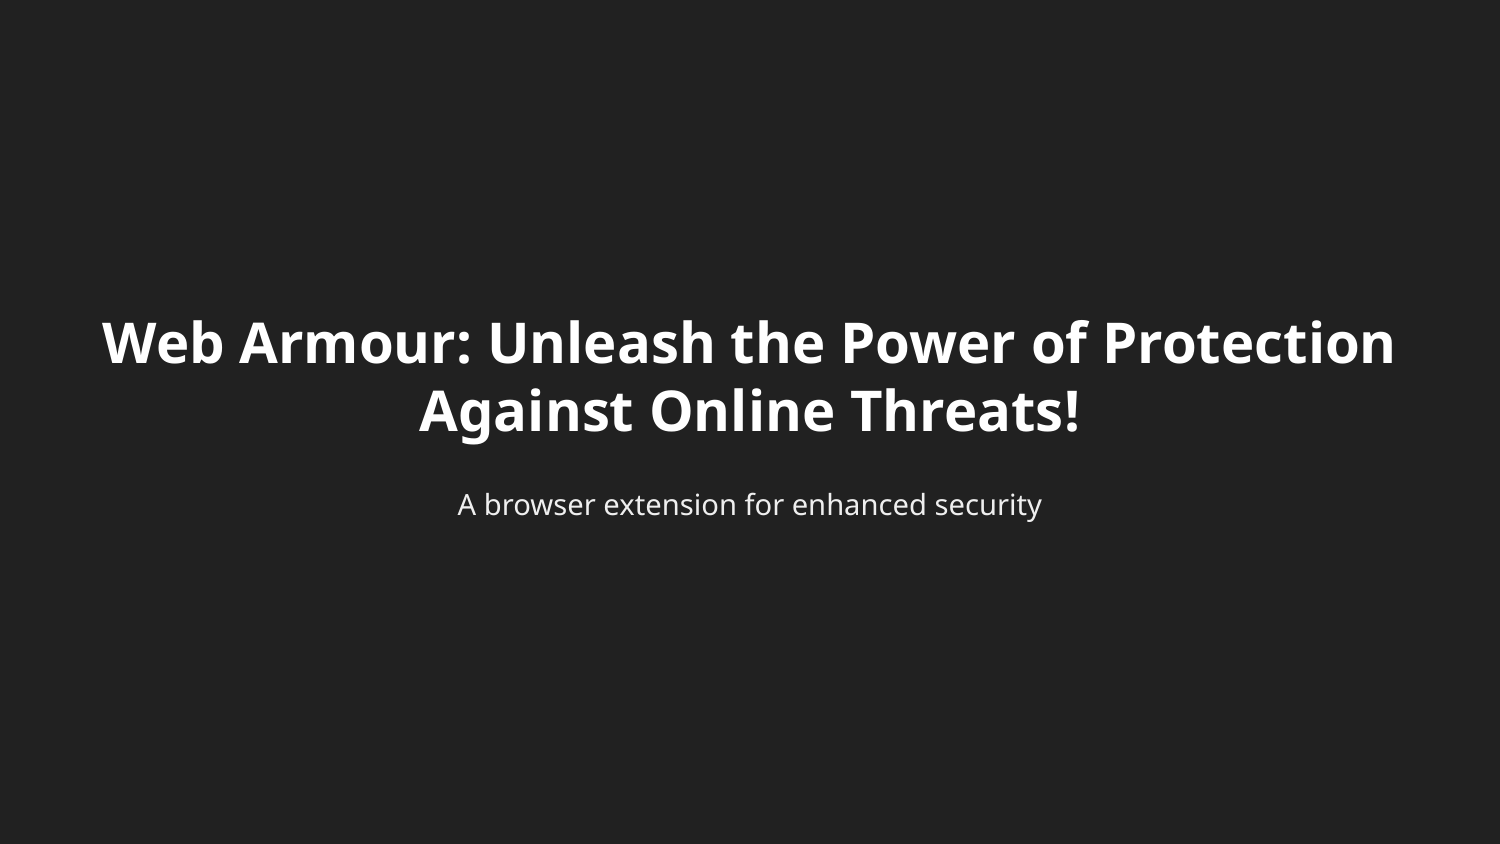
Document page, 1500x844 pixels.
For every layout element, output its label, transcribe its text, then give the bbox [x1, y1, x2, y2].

subtitle A browser extension for enhanced security [51, 471, 1449, 602]
title Web Armour: Unleash the Power of Protection Against Online Threats! [51, 122, 1449, 458]
